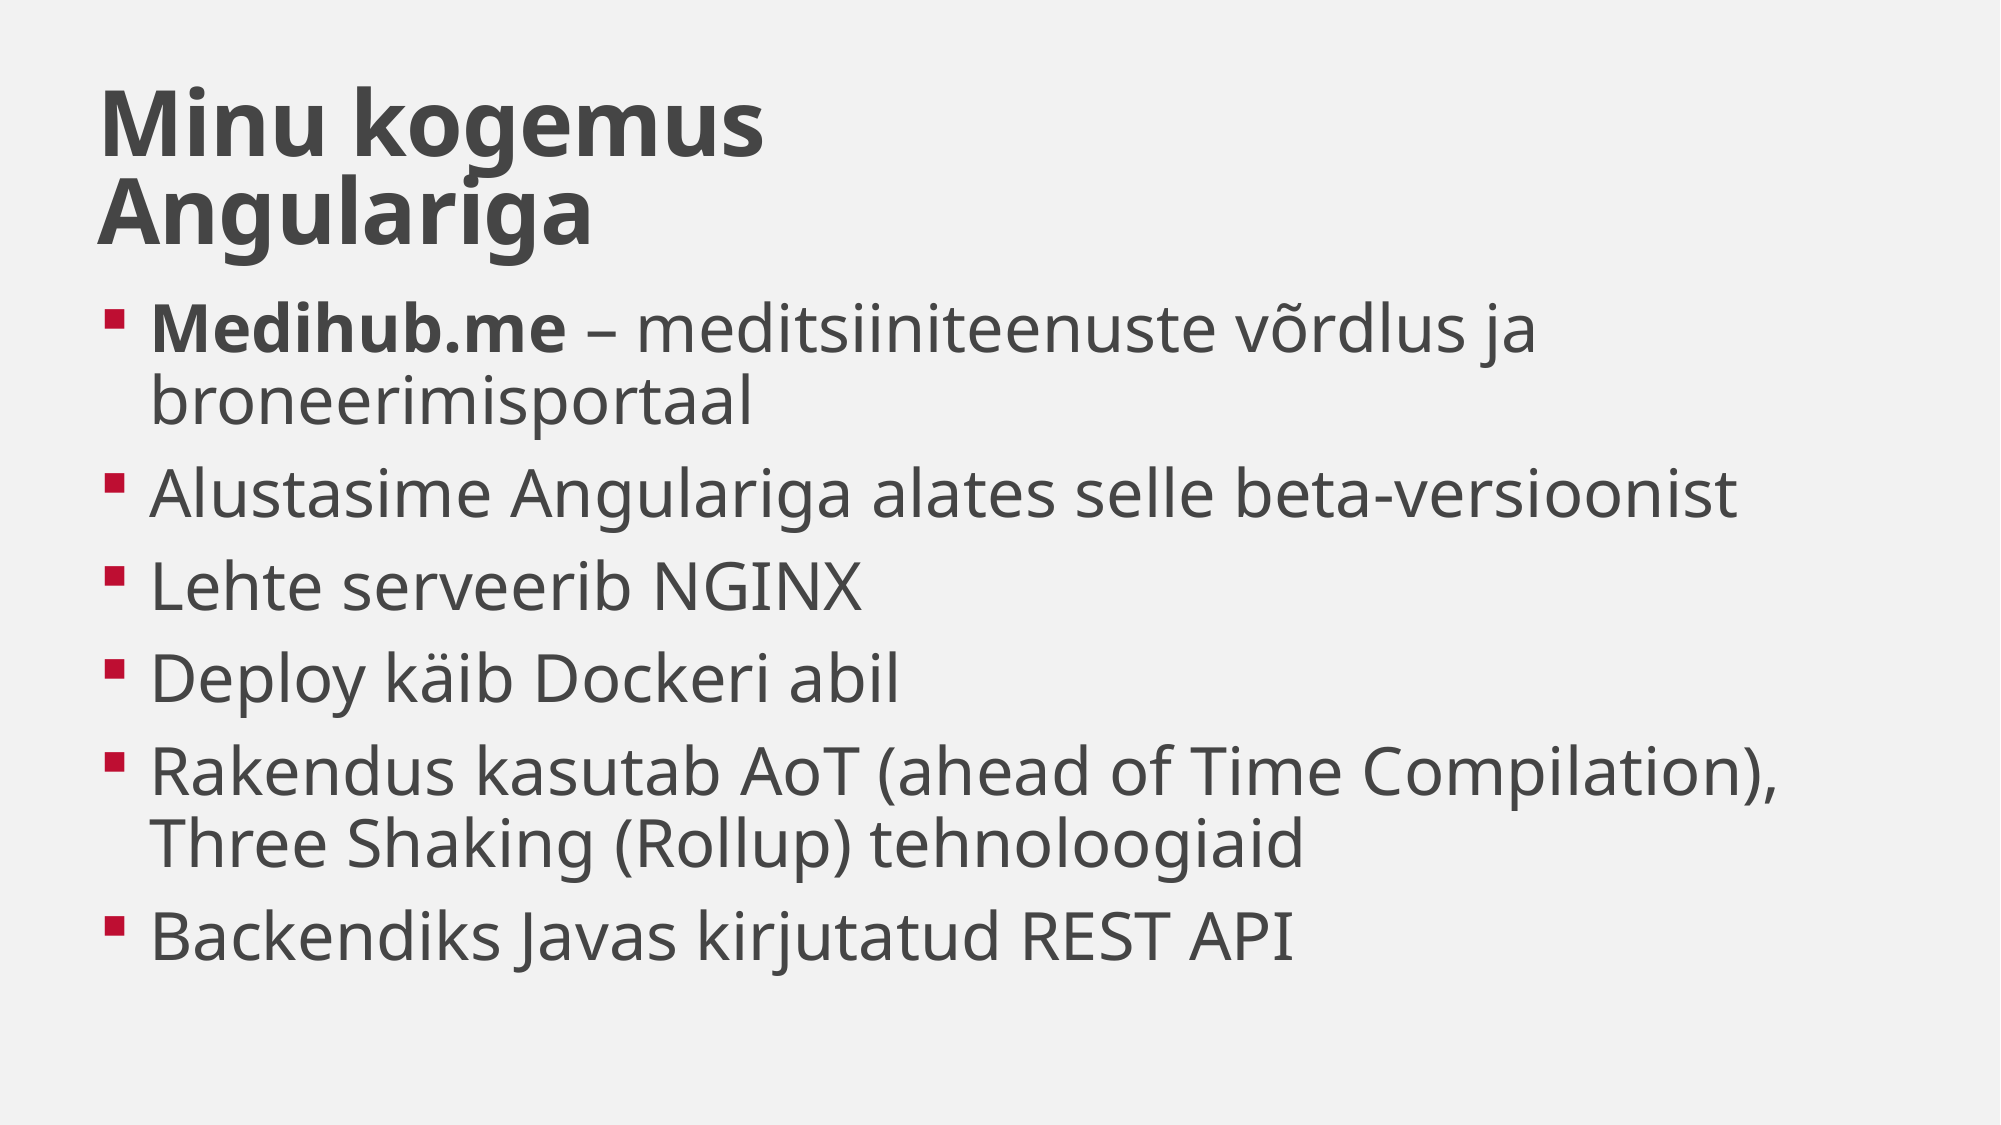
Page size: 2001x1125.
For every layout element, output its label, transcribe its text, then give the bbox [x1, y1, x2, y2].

list Medihub.me – meditsiiniteenuste võrdlus ja broneerimisportaal Alustasime Angulariga alates selle beta-versioonist Lehte serveerib NGINX Deploy käib Dockeri abil Rakendus kasutab AoT (ahead of Time Compilation), Three Shaking (Rollup) tehnoloogiaid Backendiks Javas kirjutatud REST API [82, 287, 1900, 1041]
list Minu kogemus Angulariga [82, 78, 1213, 186]
